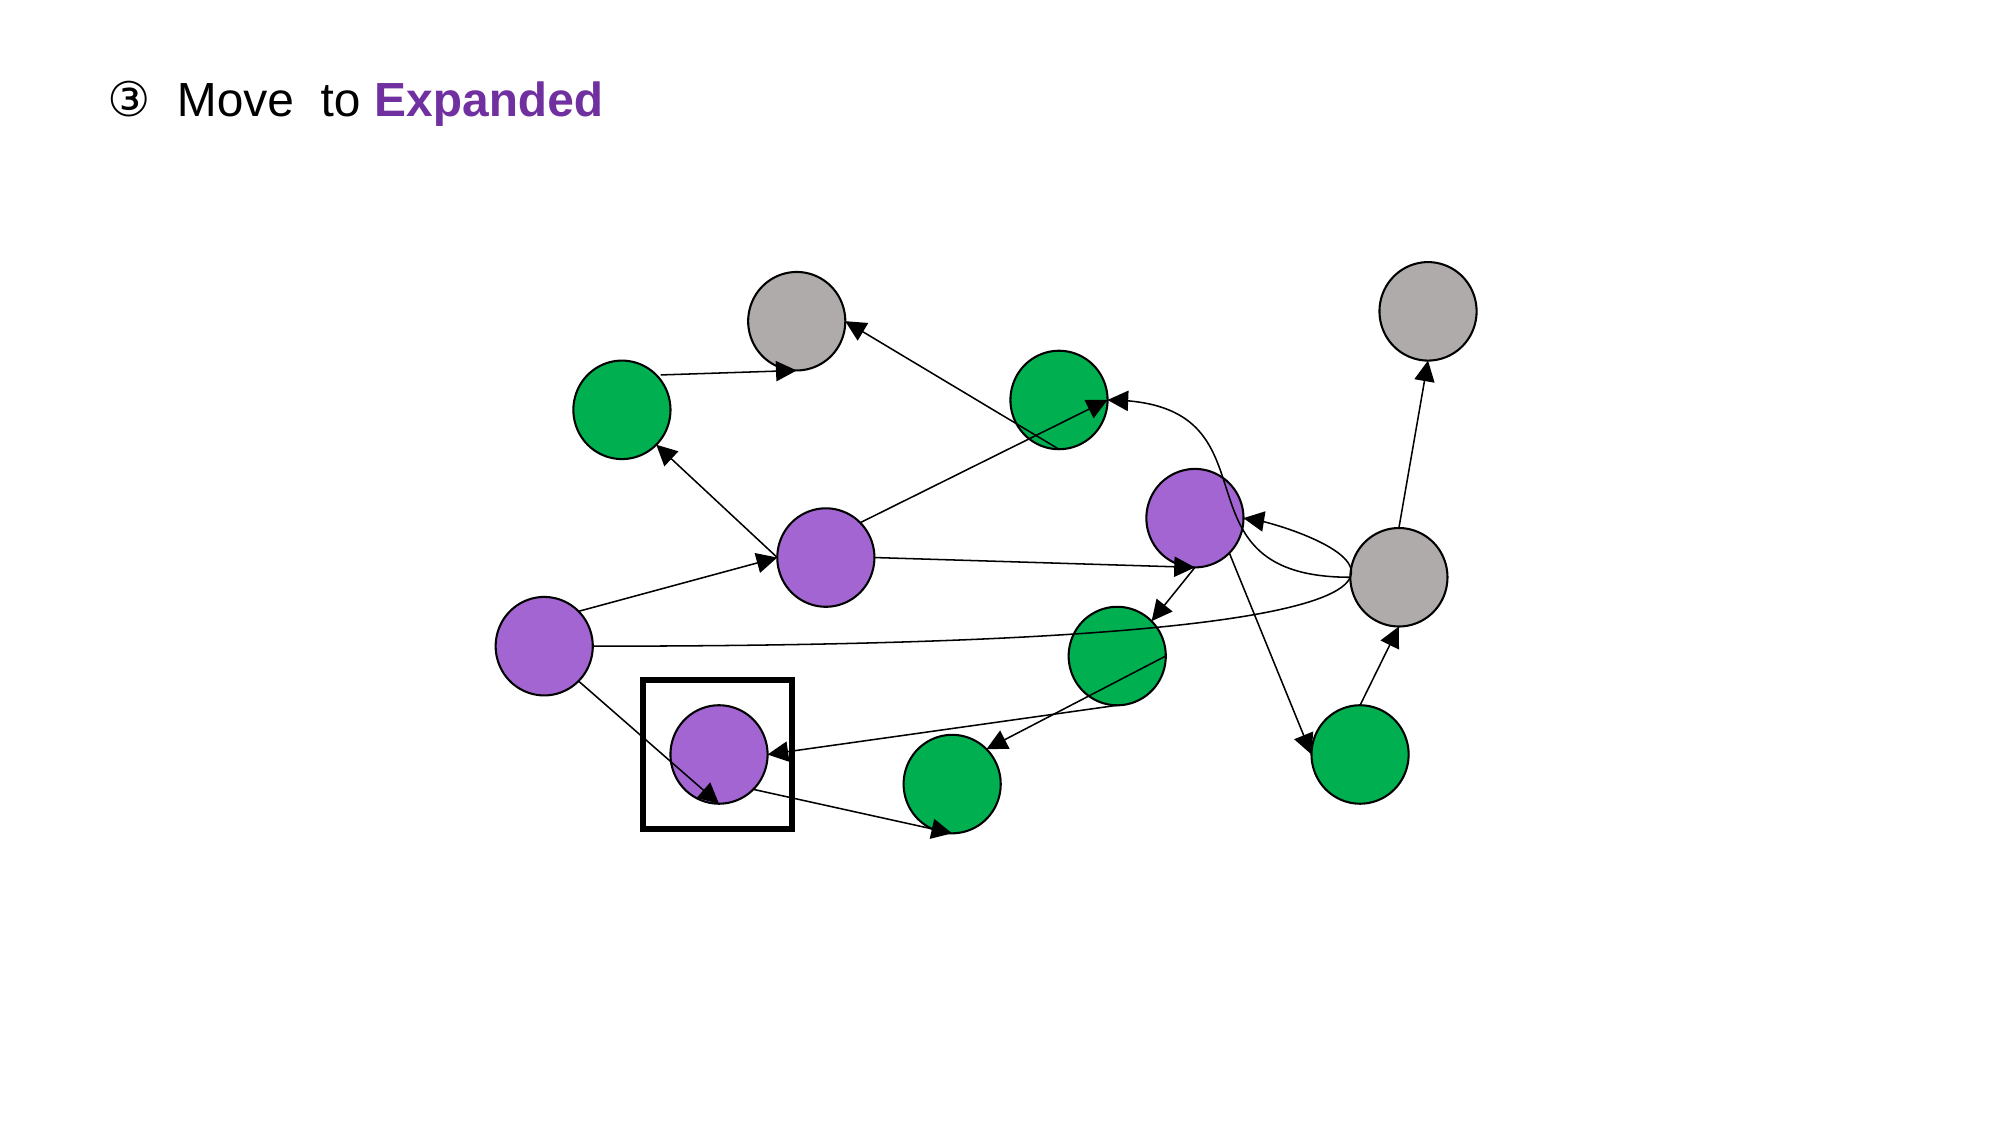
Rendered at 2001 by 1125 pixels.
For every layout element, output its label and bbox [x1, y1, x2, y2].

text_box [495, 262, 1477, 834]
